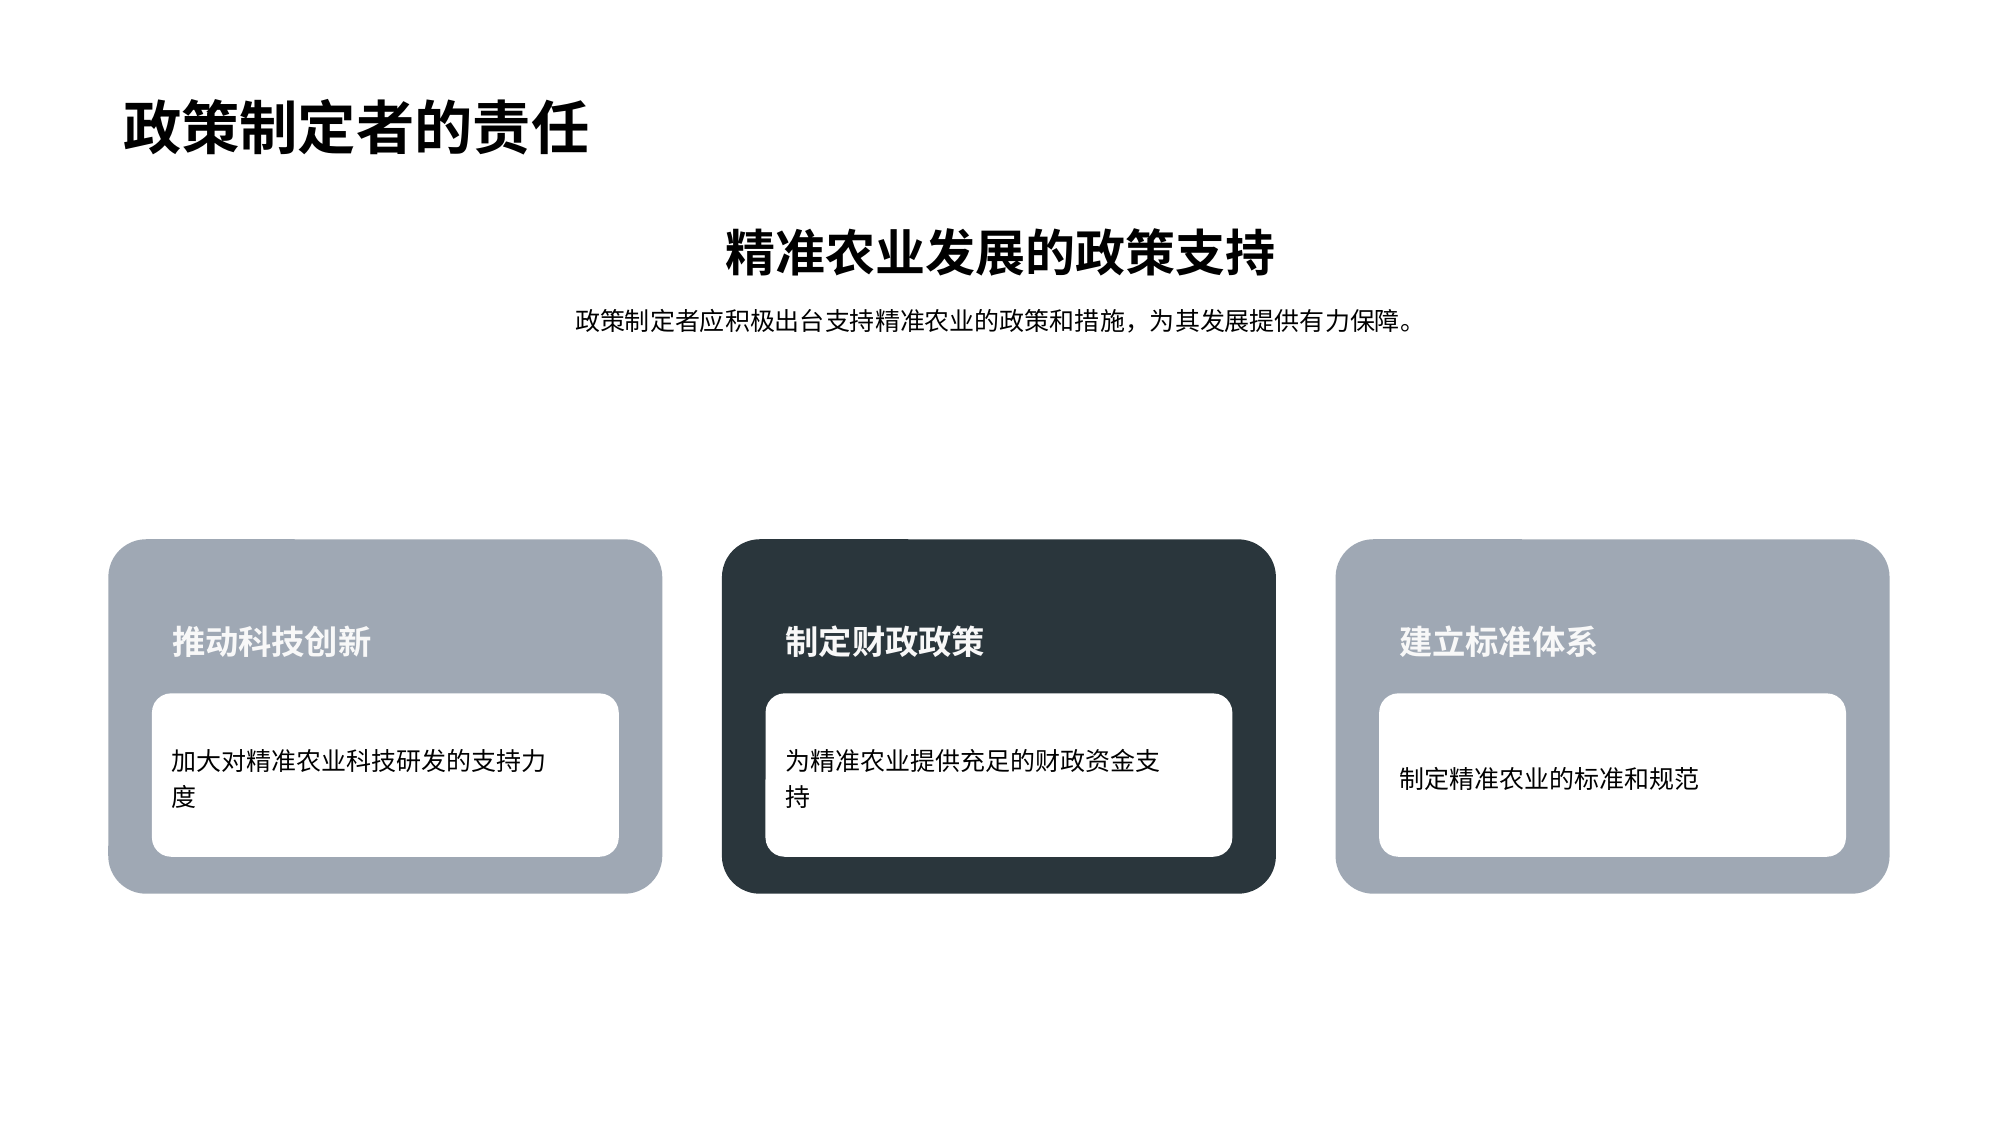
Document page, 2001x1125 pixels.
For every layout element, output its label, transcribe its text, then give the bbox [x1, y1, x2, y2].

title 政策制定者的责任 [108, 0, 1890, 169]
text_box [108, 212, 1891, 894]
